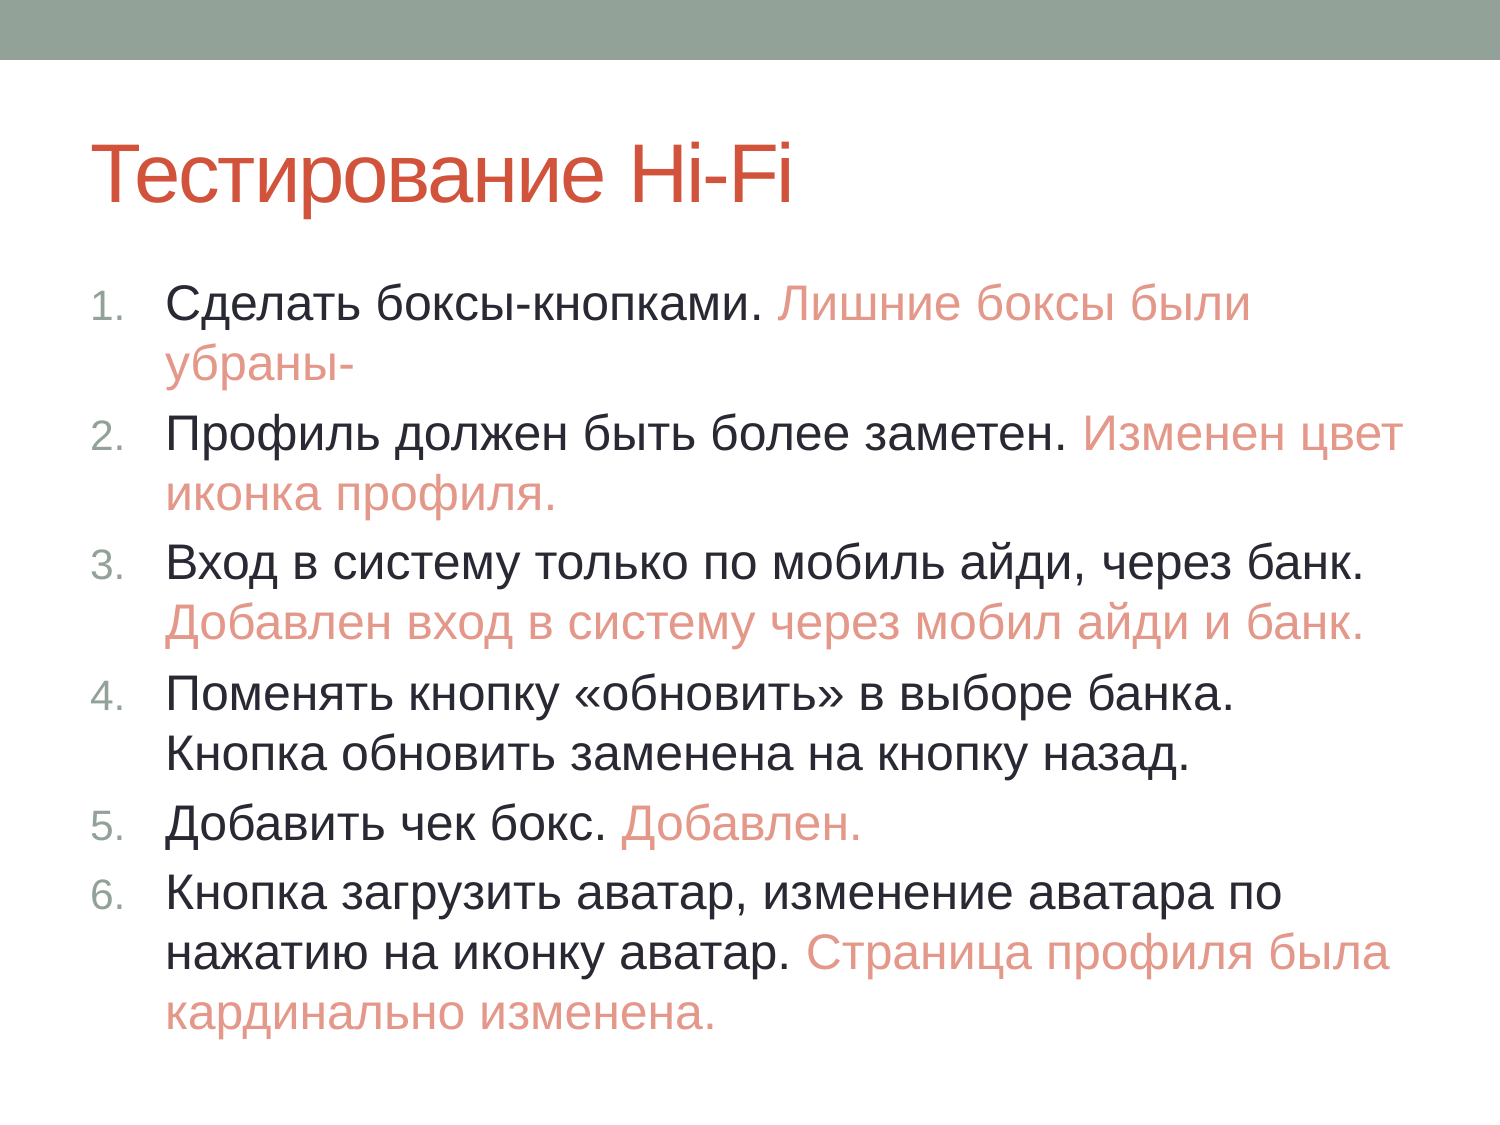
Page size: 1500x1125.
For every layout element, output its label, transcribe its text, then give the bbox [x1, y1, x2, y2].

list Сделать боксы-кнопками. Лишние боксы были убраны- Профиль должен быть более заметен. Изменен цвет иконка профиля. Вход в систему только по мобиль айди, через банк. Добавлен вход в систему через мобил айди и банк. Поменять кнопку «обновить» в выборе банка. Кнопка обновить заменена на кнопку назад. Добавить чек бокс. Добавлен. Кнопка загрузить аватар, изменение аватара по нажатию на иконку аватар. Страница профиля была кардинально изменена. [75, 262, 1425, 1063]
title Тестирование Hi-Fi [75, 87, 1425, 250]
